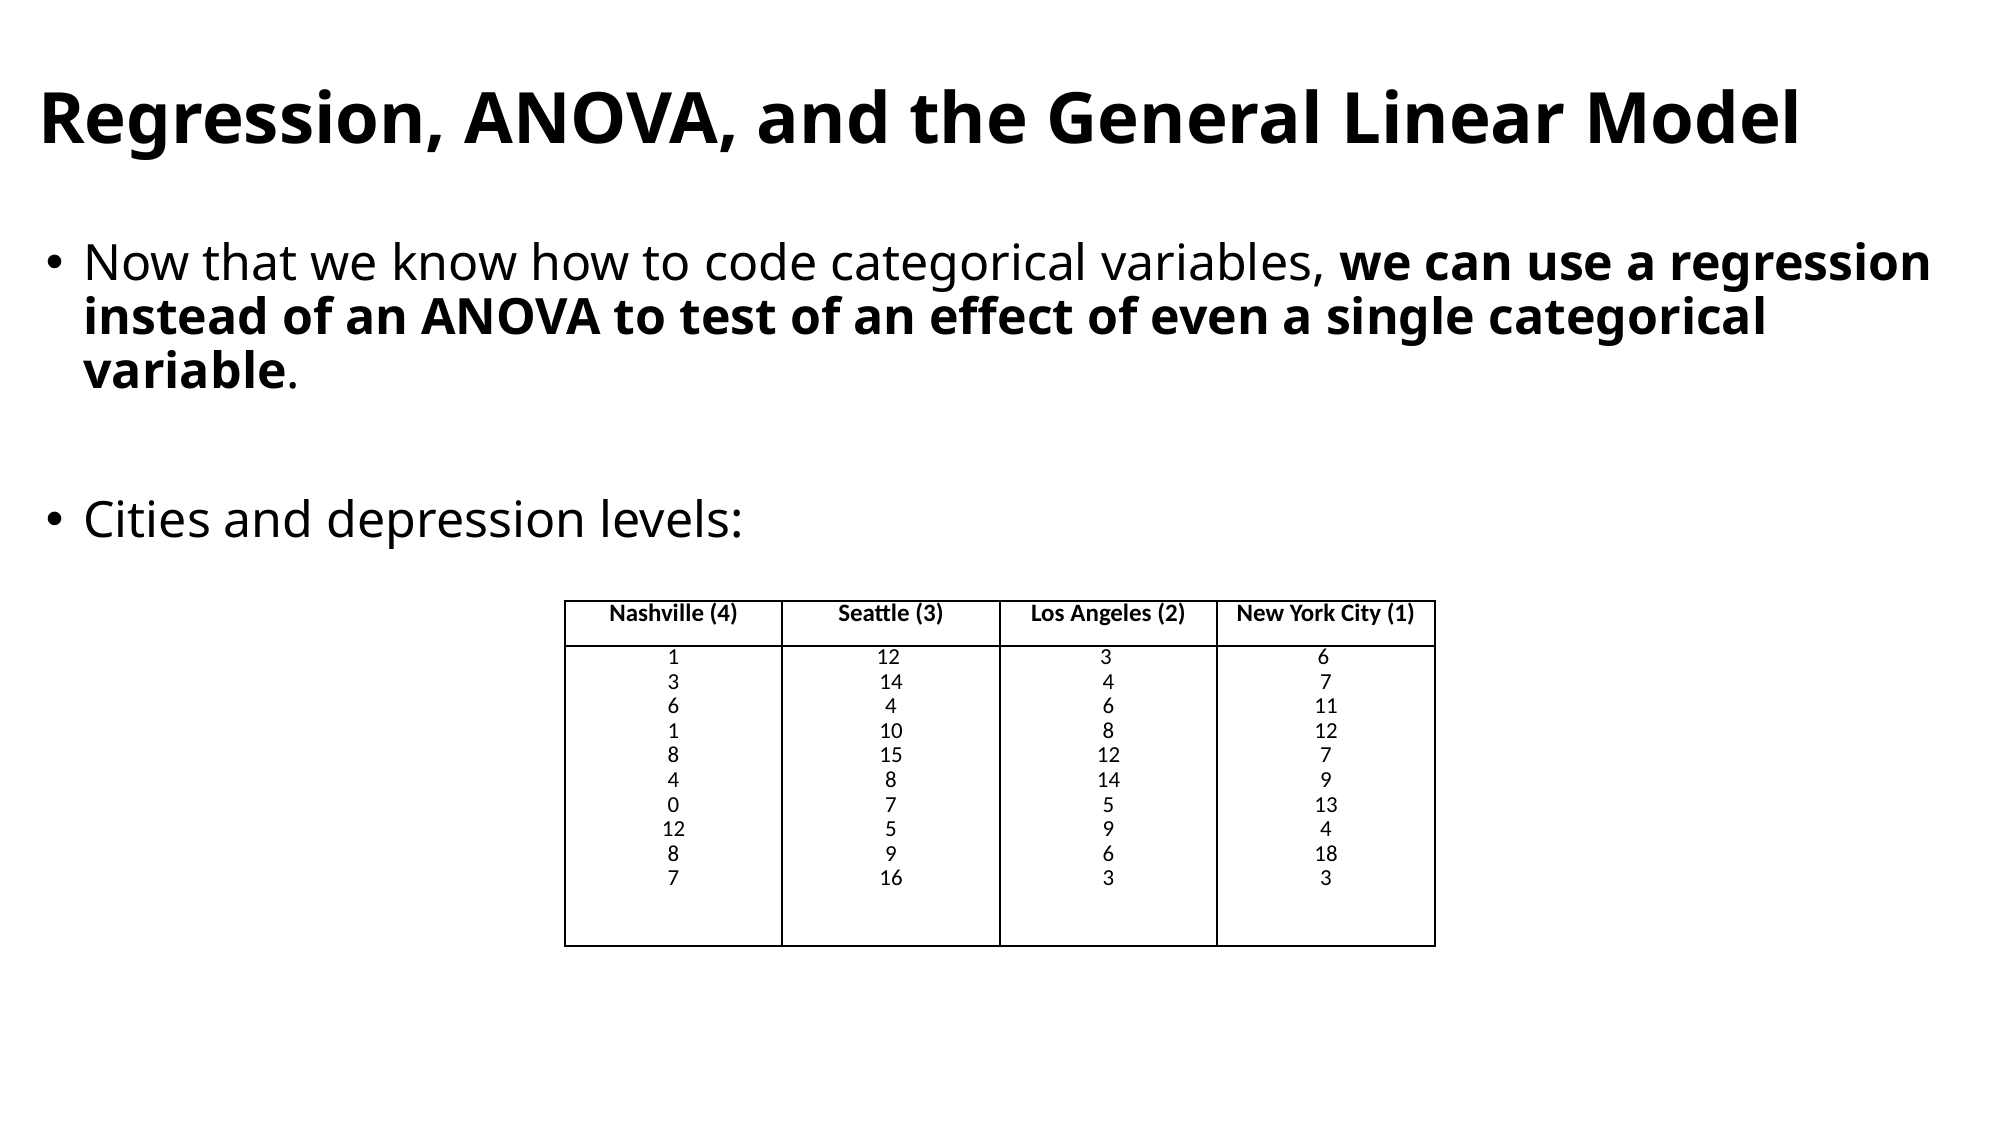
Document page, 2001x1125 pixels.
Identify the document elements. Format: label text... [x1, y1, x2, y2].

table_cell 6 7 11 12 7 9 13 4 18 3 [1218, 647, 1434, 945]
table_cell 3 4 6 8 12 14 5 9 6 3 [1001, 647, 1216, 945]
table_header Seattle (3) [783, 602, 999, 645]
title Regression, ANOVA, and the General Linear Model [23, 12, 1863, 230]
table_header New York City (1) [1218, 602, 1434, 645]
table_cell 12 14 4 10 15 8 7 5 9 16 [783, 647, 999, 945]
table_header Nashville (4) [566, 602, 781, 645]
list Now that we know how to code categorical variables, we can use a regression instead of an ANOVA to test of an effect of even a single categorical variable. Cities and depression levels: [30, 229, 1970, 858]
table_cell 1 3 6 1 8 4 0 12 8 7 [566, 647, 781, 945]
table_header Los Angeles (2) [1001, 602, 1216, 645]
